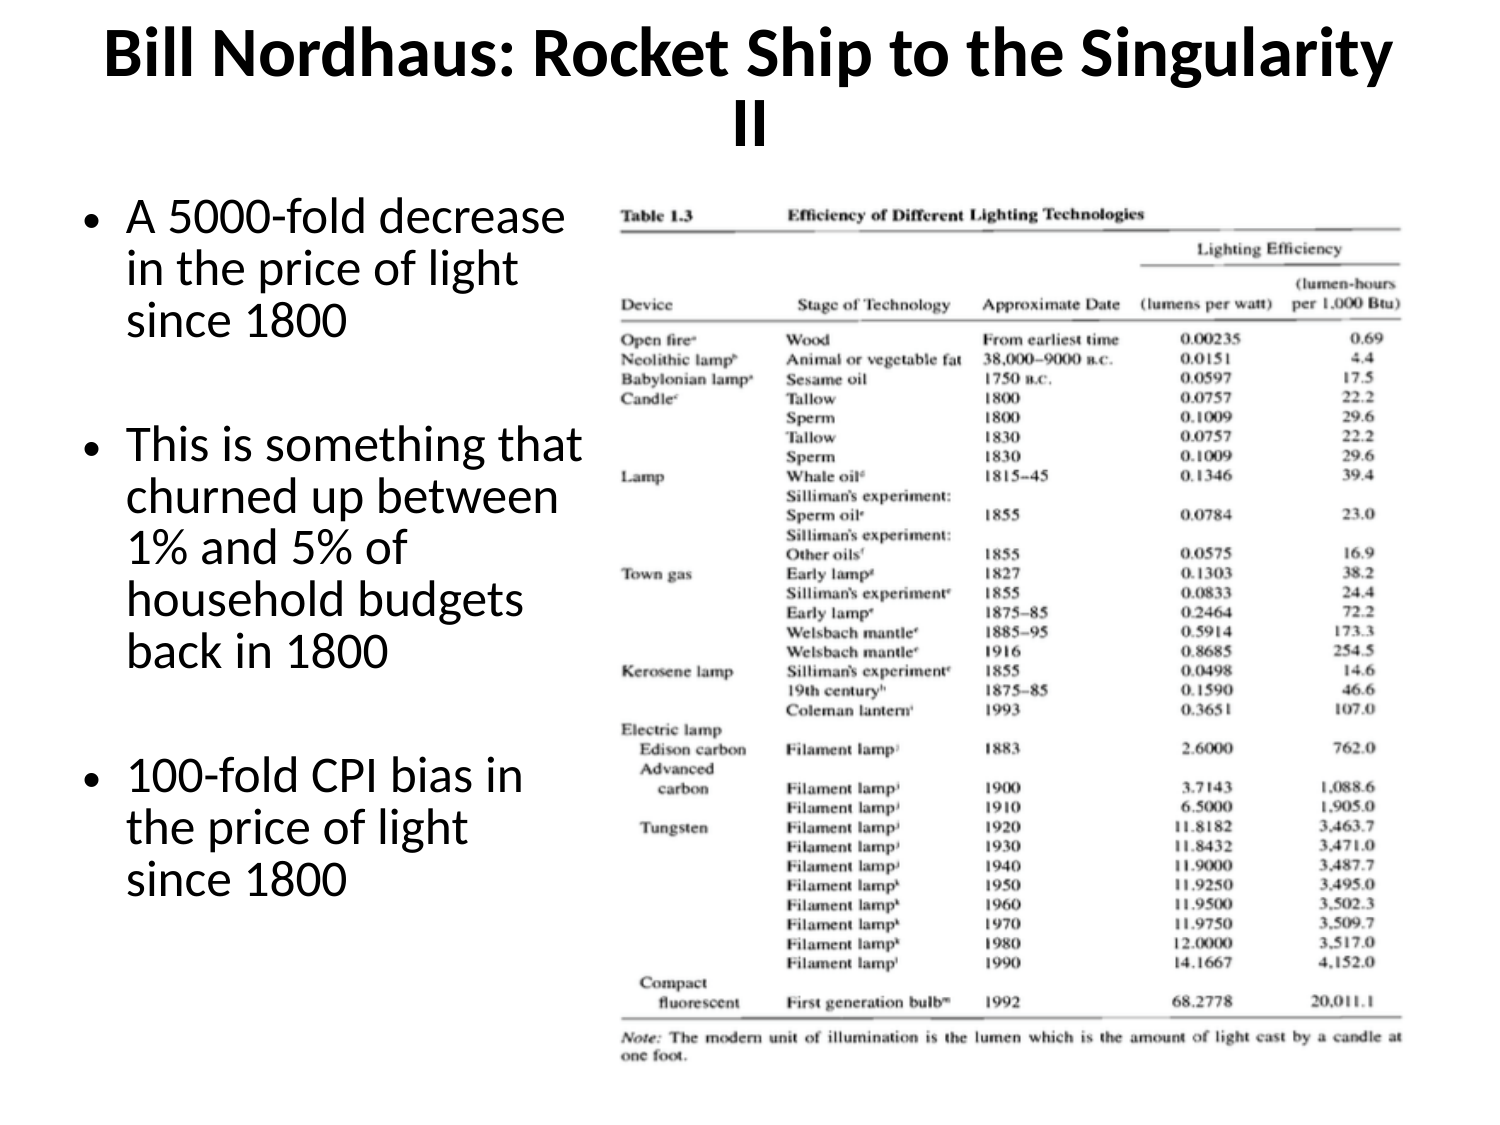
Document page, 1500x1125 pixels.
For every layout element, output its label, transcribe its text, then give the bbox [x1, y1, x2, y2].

list A 5000-fold decrease in the price of light since 1800 This is something that churned up between 1% and 5% of household budgets back in 1800 100-fold CPI bias in the price of light since 1800 [74, 186, 593, 1067]
picture [591, 187, 1426, 1067]
title Bill Nordhaus: Rocket Ship to the Singularity II [74, 0, 1426, 187]
